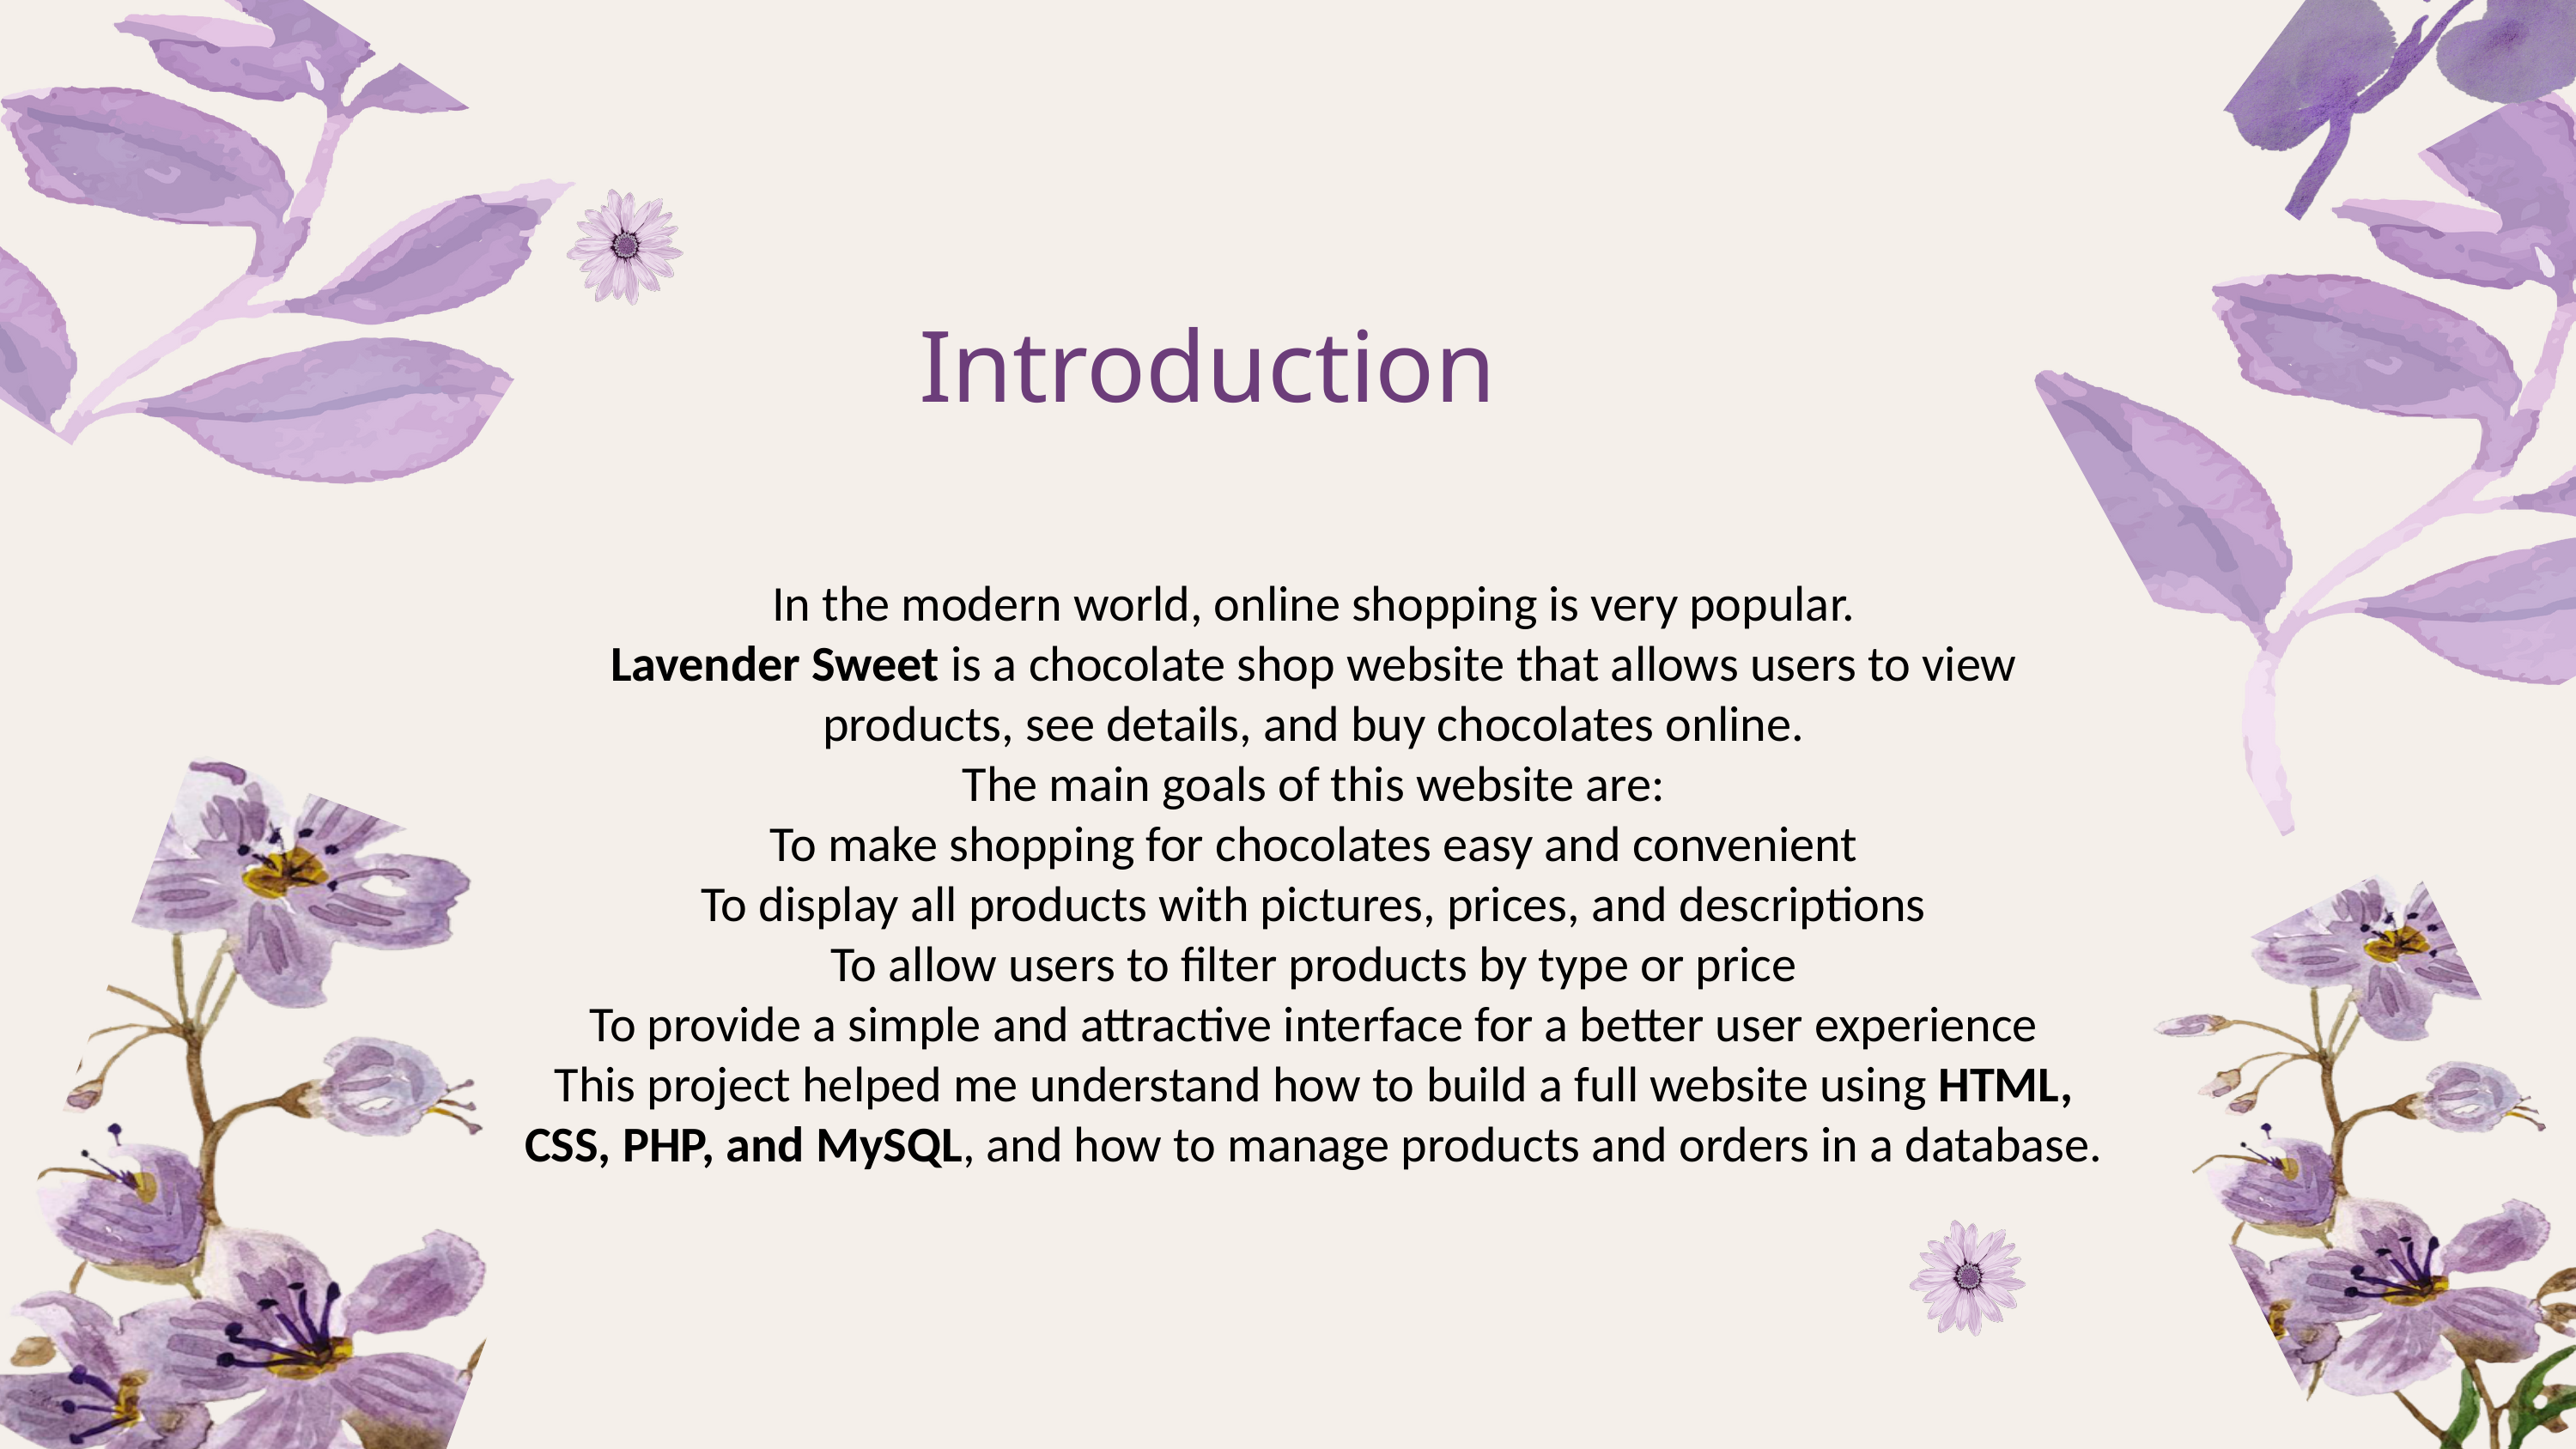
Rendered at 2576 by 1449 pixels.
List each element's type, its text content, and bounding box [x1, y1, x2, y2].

text_box In the modern world, online shopping is very popular. Lavender Sweet is a chocolate shop website that allows users to view products, see details, and buy chocolates online. The main goals of this website are: To make shopping for chocolates easy and convenient To display all products with pictures, prices, and descriptions To allow users to filter products by type or price To provide a simple and attractive interface for a better user experience This project helped me understand how to build a full website using HTML, CSS, PHP, and MySQL, and how to manage products and orders in a database. [522, 511, 2105, 1233]
text_box [0, 0, 625, 628]
text_box [0, 750, 642, 1449]
text_box [2197, 0, 2576, 324]
text_box [2110, 857, 2576, 1449]
text_box [566, 189, 683, 306]
text_box [2026, 138, 2576, 837]
text_box Introduction [879, 352, 1576, 433]
text_box [1909, 1220, 2026, 1337]
